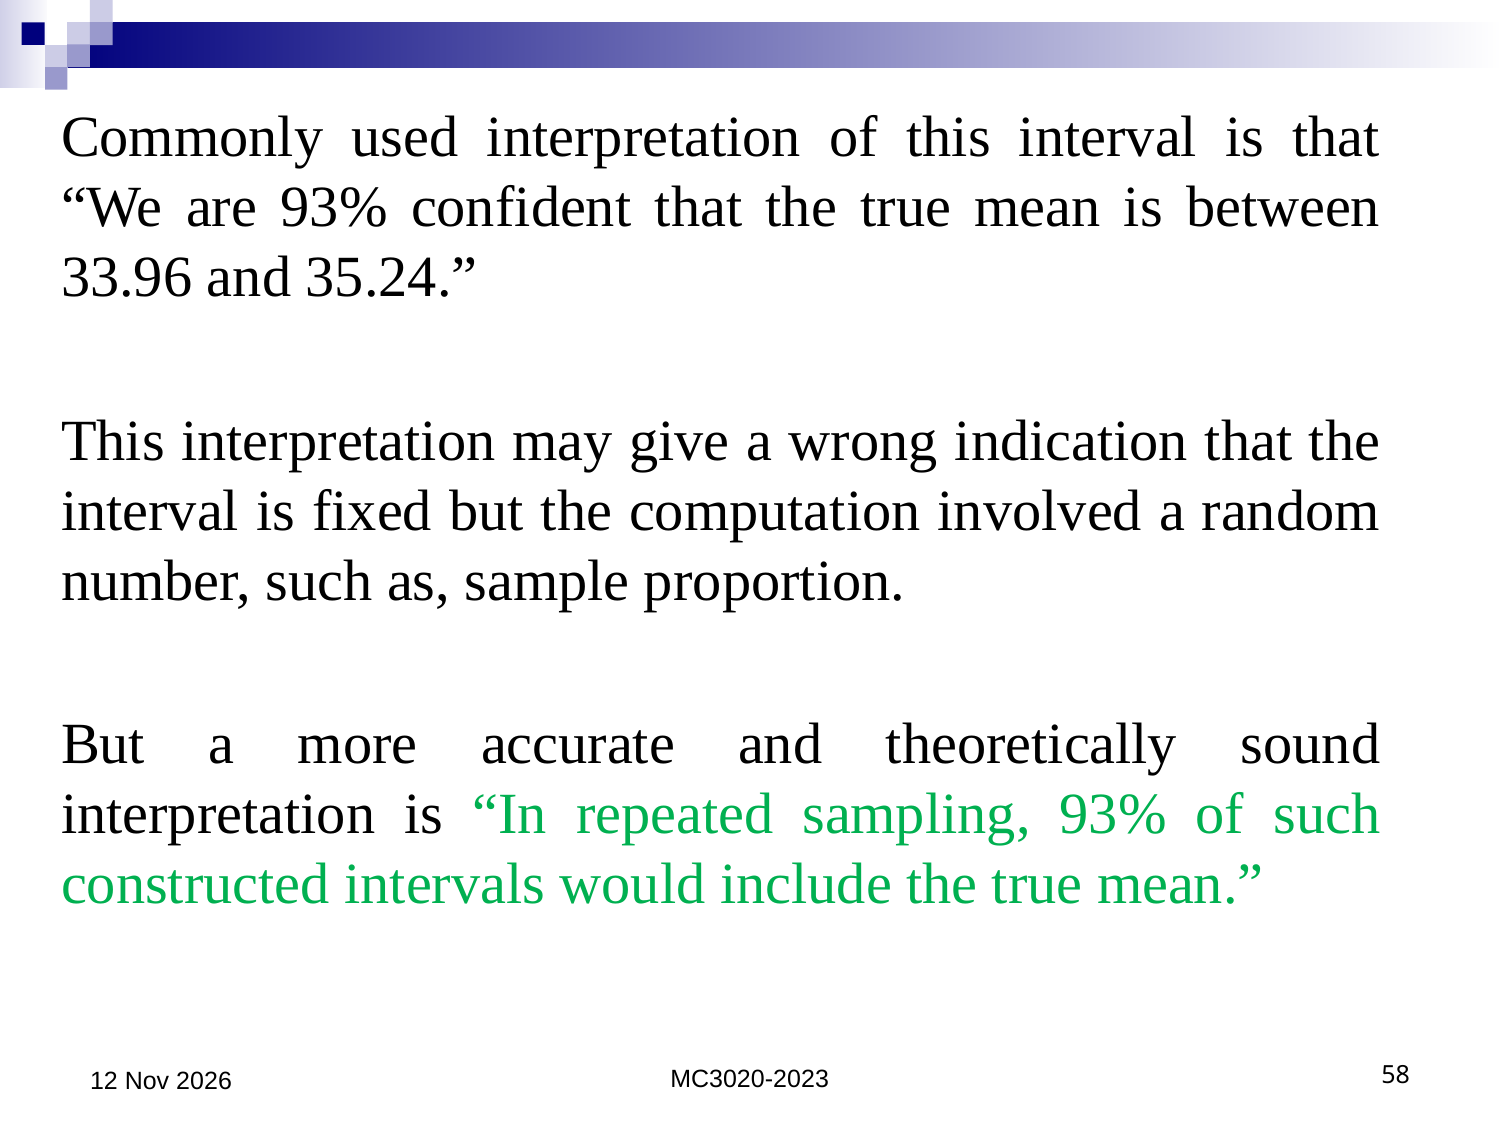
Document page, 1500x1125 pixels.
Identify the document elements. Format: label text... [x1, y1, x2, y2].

slide_number 58 [1074, 1025, 1425, 1100]
footer MC3020-2023 [512, 1025, 988, 1100]
list Commonly used interpretation of this interval is that “We are 93% confident that the true mean is between 33.96 and 35.24.” This interpretation may give a wrong indication that the interval is fixed but the computation involved a random number, such as, sample proportion. But a more accurate and theoretically sound interpretation is “In repeated sampling, 93% of such constructed intervals would include the true mean.” [46, 91, 1397, 729]
slide_number 14-Jul-25 [75, 1024, 425, 1103]
